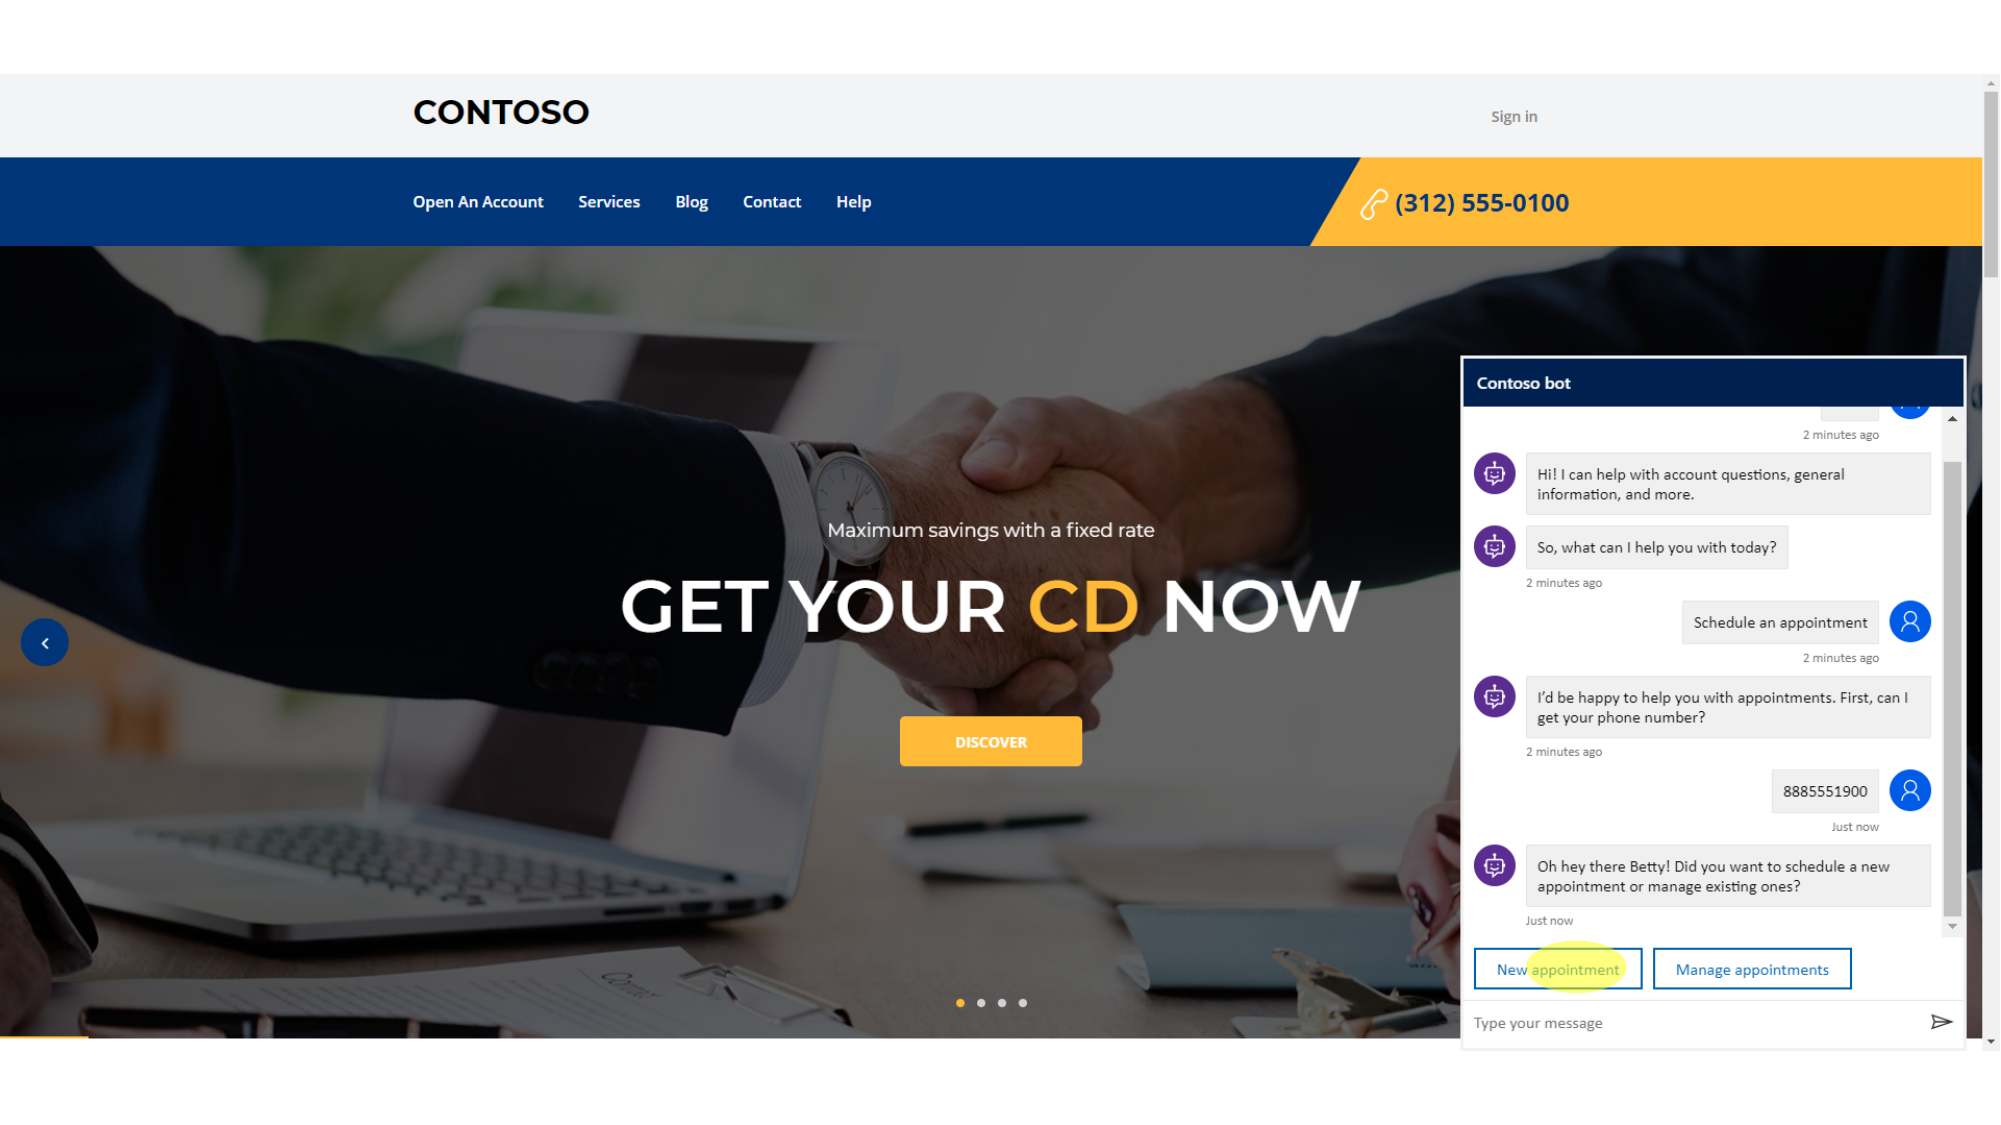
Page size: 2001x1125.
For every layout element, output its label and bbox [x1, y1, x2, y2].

picture [0, 74, 2000, 1051]
